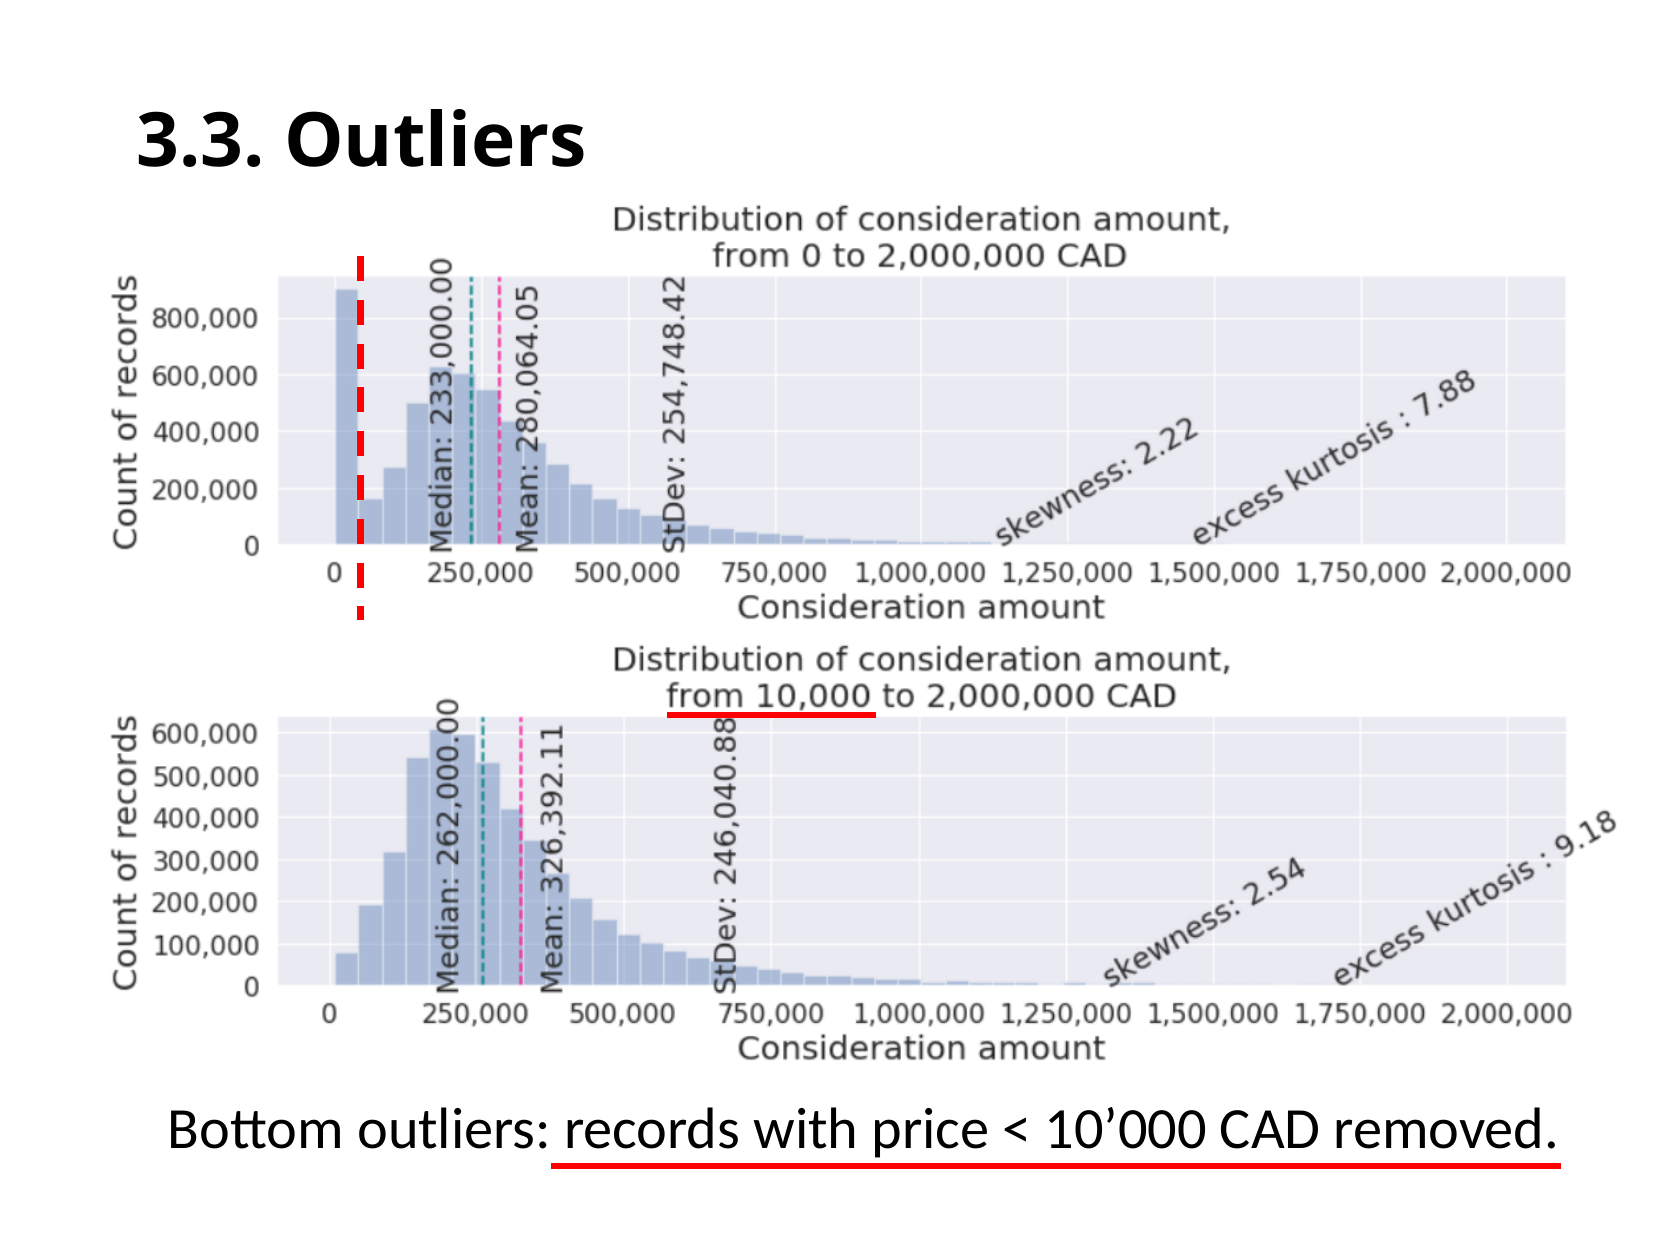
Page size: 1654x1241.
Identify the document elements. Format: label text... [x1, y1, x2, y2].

text_box Bottom outliers: records with price < 10’000 CAD removed. [153, 1083, 1575, 1168]
picture [94, 184, 1601, 635]
picture [99, 637, 1629, 1080]
text_box 3.3. Outliers [121, 94, 1575, 184]
